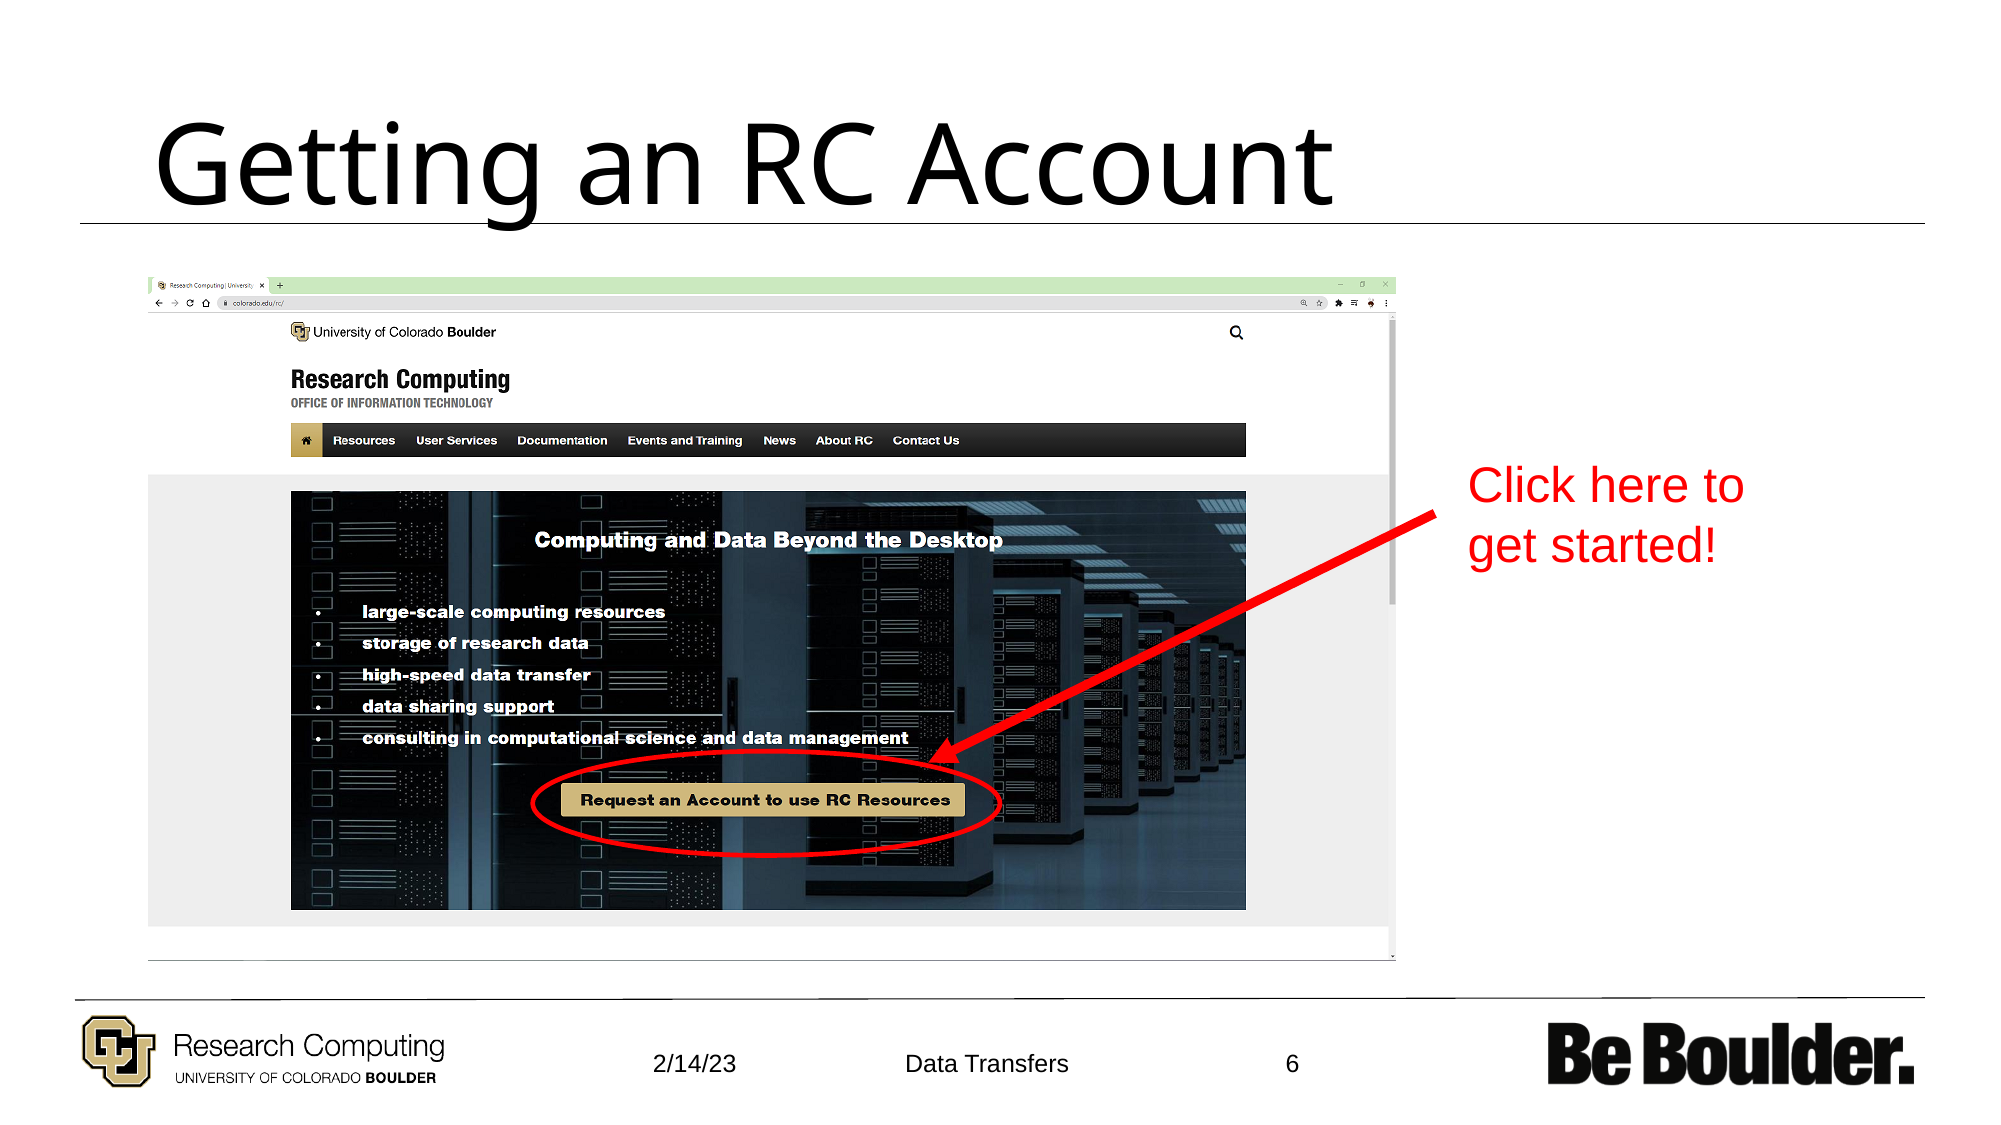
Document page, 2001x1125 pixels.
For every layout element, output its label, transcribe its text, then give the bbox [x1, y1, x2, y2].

text_box Click here to get started! [1452, 445, 1831, 580]
picture [1524, 1015, 1938, 1088]
title Getting an RC Account [137, 59, 1863, 278]
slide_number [637, 1032, 772, 1093]
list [148, 277, 1396, 961]
slide_number 6 [1202, 1032, 1315, 1093]
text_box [928, 513, 1435, 763]
picture [81, 1015, 444, 1088]
footer Data Transfers [772, 1032, 1202, 1093]
